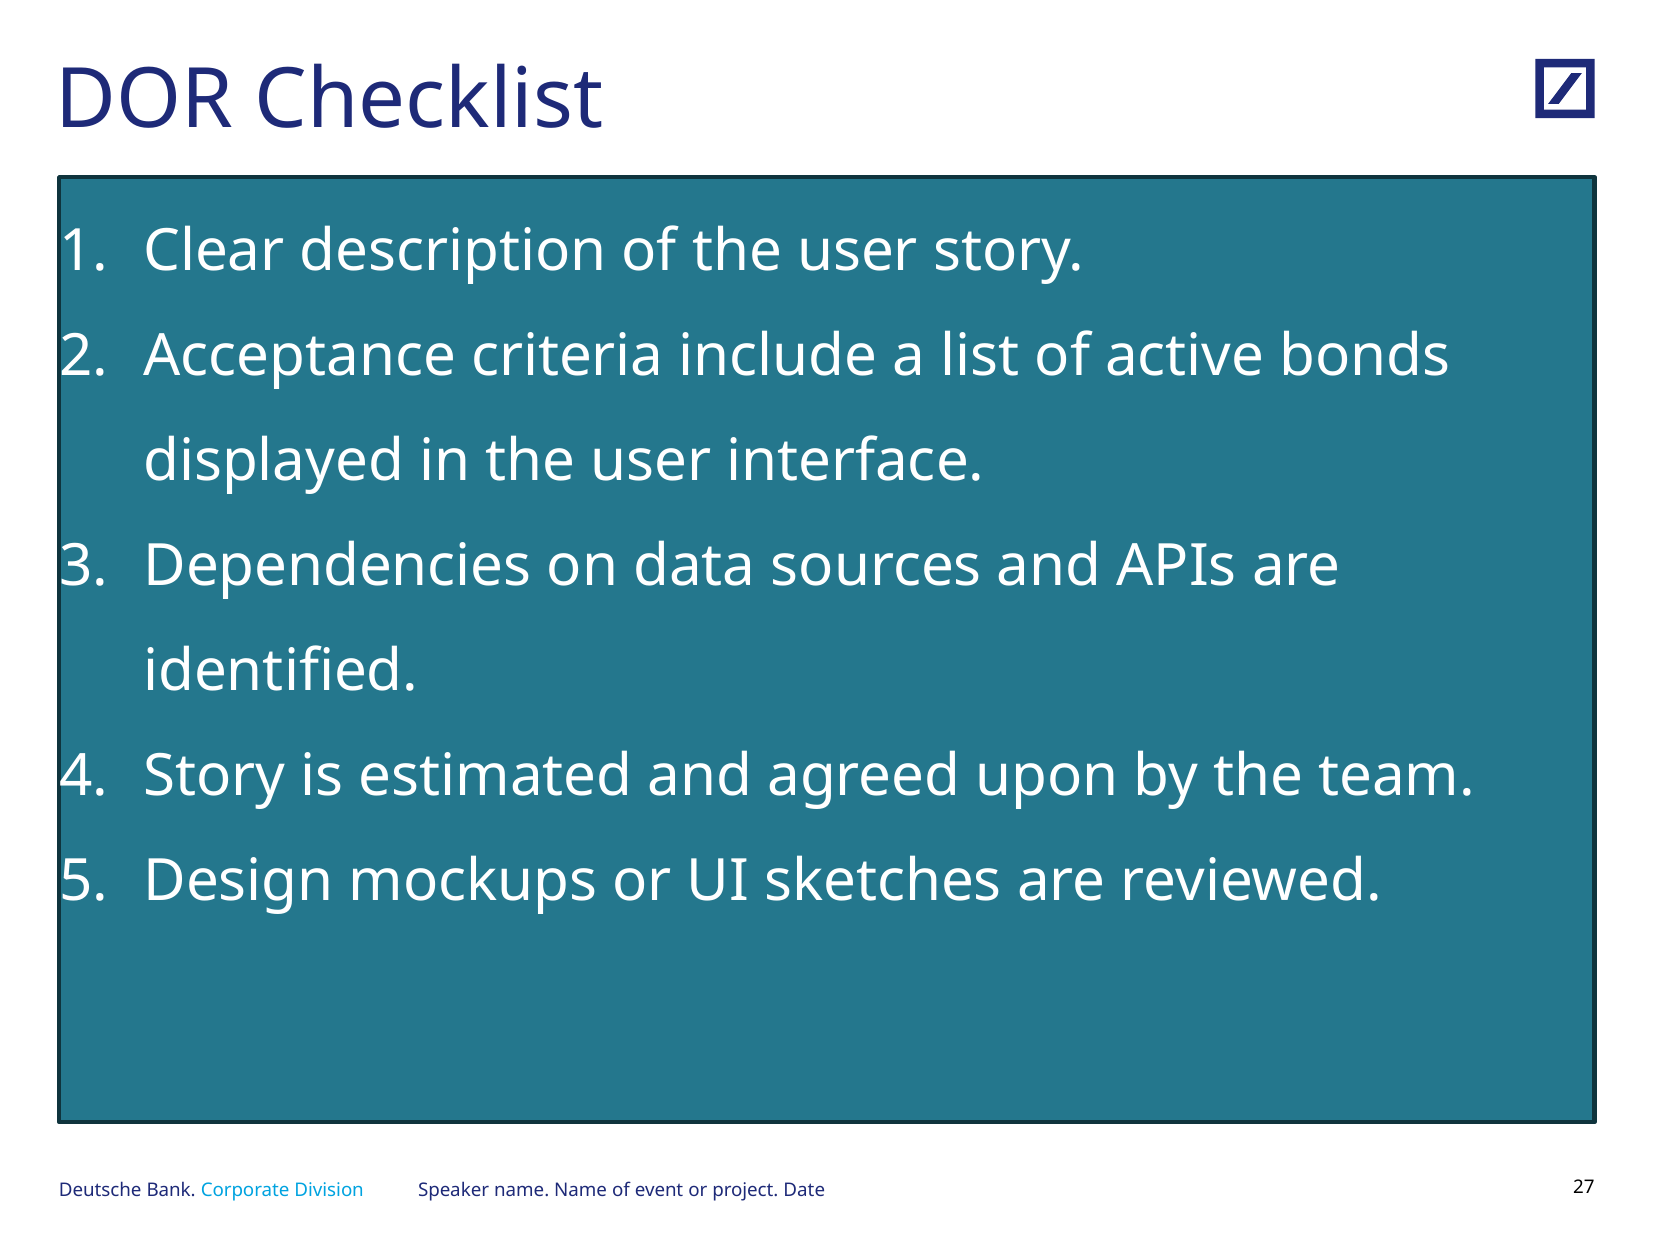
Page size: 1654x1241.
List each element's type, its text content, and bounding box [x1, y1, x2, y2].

footer Speaker name. Name of event or project. Date [418, 1181, 1228, 1211]
list Clear description of the user story. Acceptance criteria include a list of active bonds displayed in the user interface. Dependencies on data sources and APIs are identified. Story is estimated and agreed upon by the team. Design mockups or UI sketches are reviewed. [57, 175, 1597, 1124]
slide_number 26 [1535, 1181, 1595, 1211]
title DOR Checklist [55, 55, 1477, 148]
